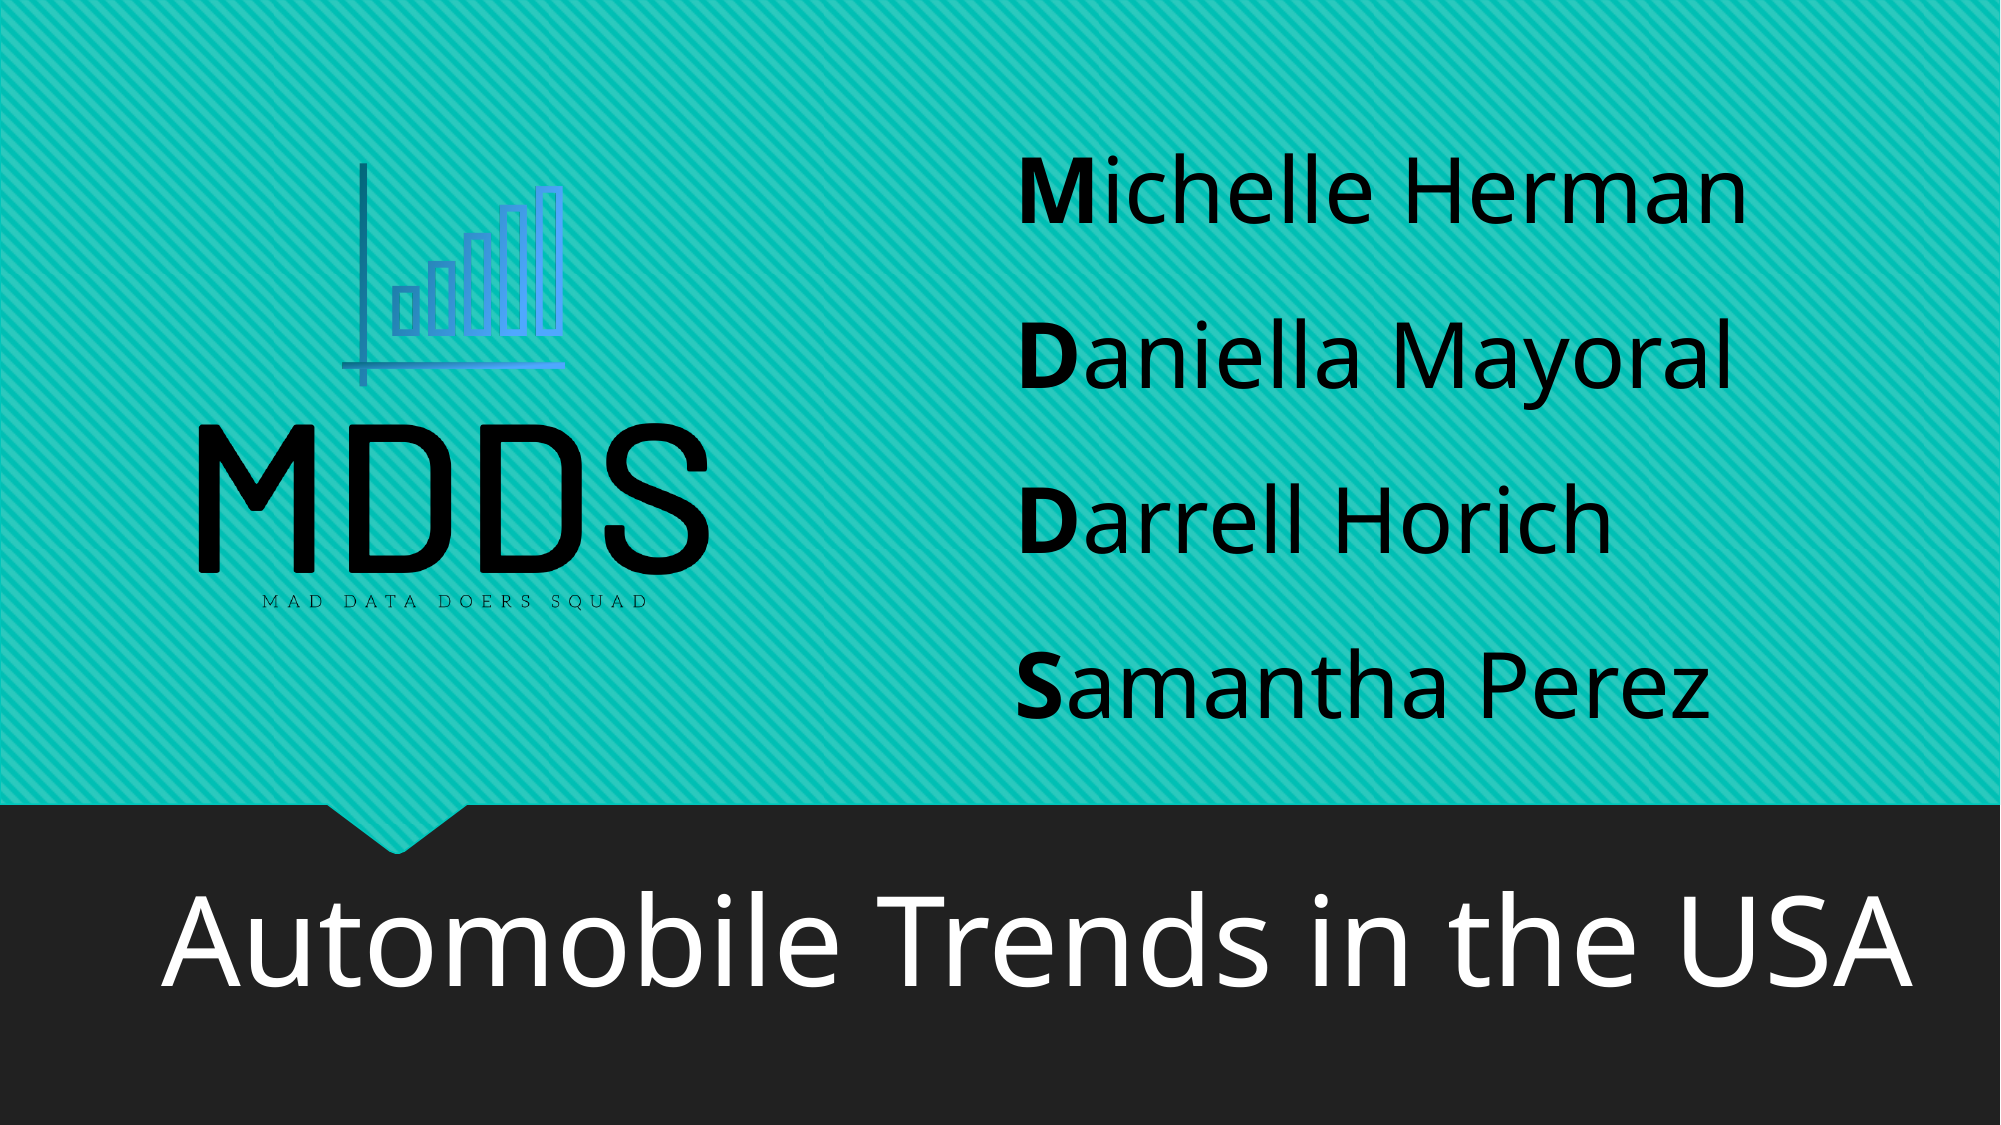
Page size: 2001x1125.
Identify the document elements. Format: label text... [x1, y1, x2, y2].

picture [149, 82, 758, 691]
text_box Michelle Herman Daniella Mayoral Darrell Horich Samantha Perez [999, 69, 1851, 744]
text_box Automobile Trends in the USA [104, 853, 1971, 1019]
